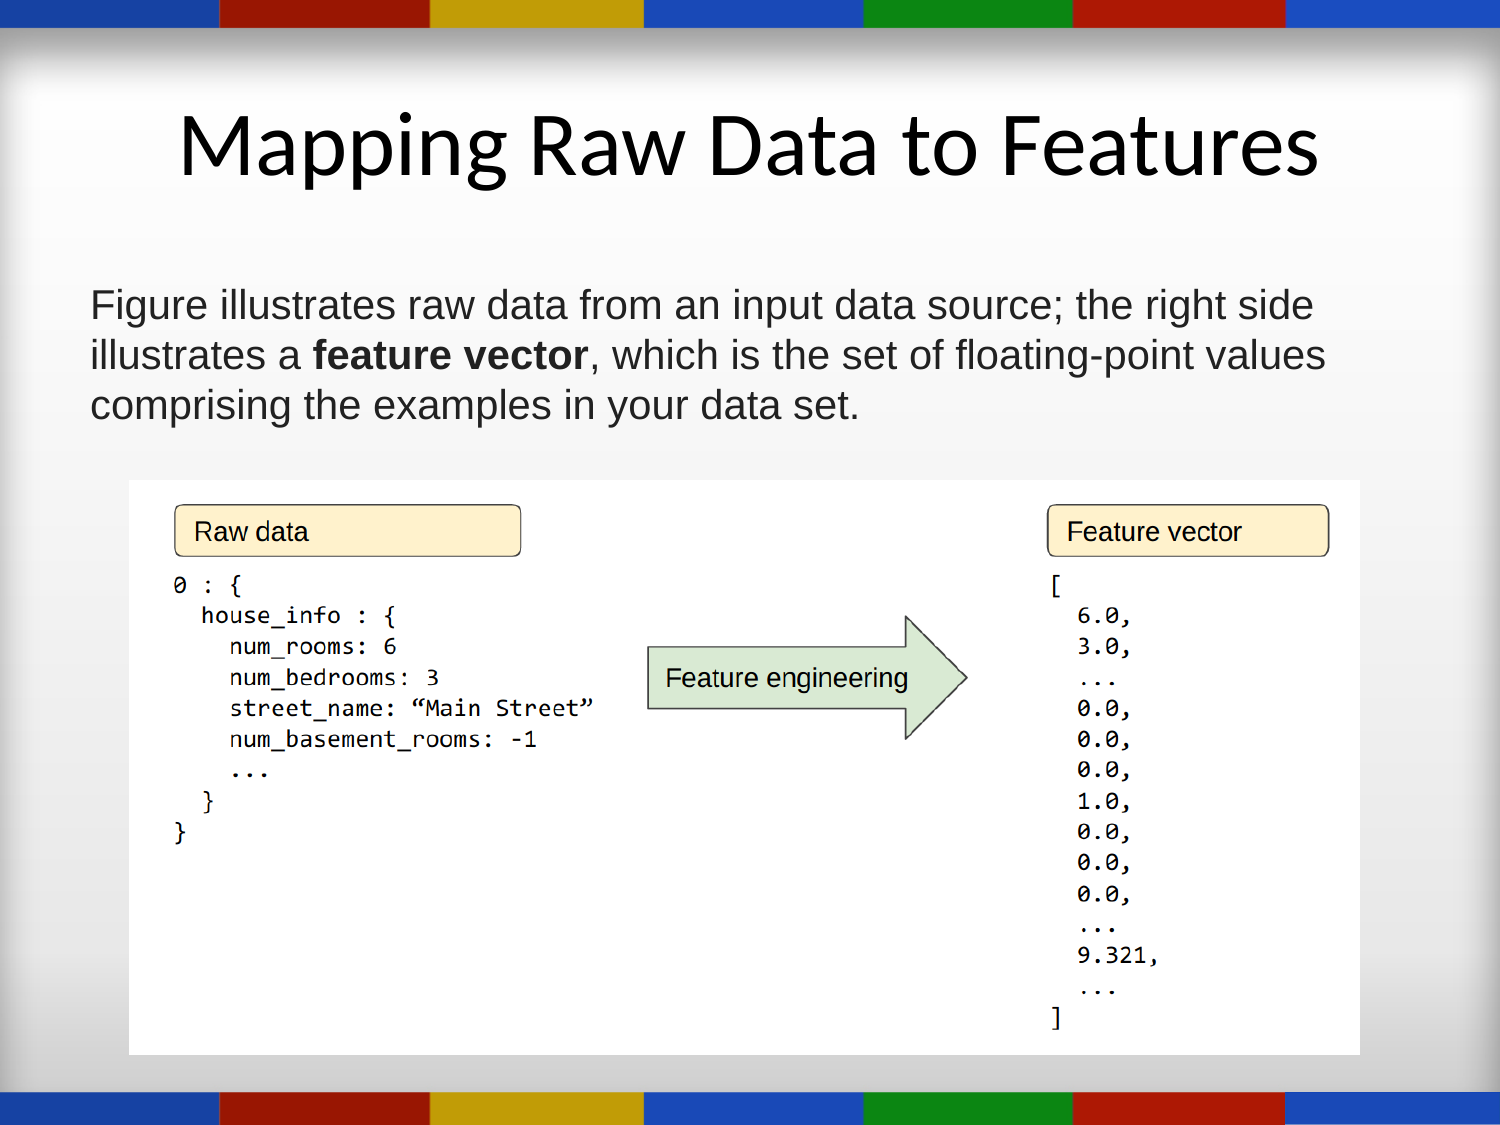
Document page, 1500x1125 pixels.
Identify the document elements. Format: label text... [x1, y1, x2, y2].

title Mapping Raw Data to Features [75, 45, 1425, 233]
list Figure illustrates raw data from an input data source; the right side illustrates a feature vector, which is the set of floating-point values comprising the examples in your data set. [75, 262, 1425, 1005]
picture [0, 0, 1500, 1125]
